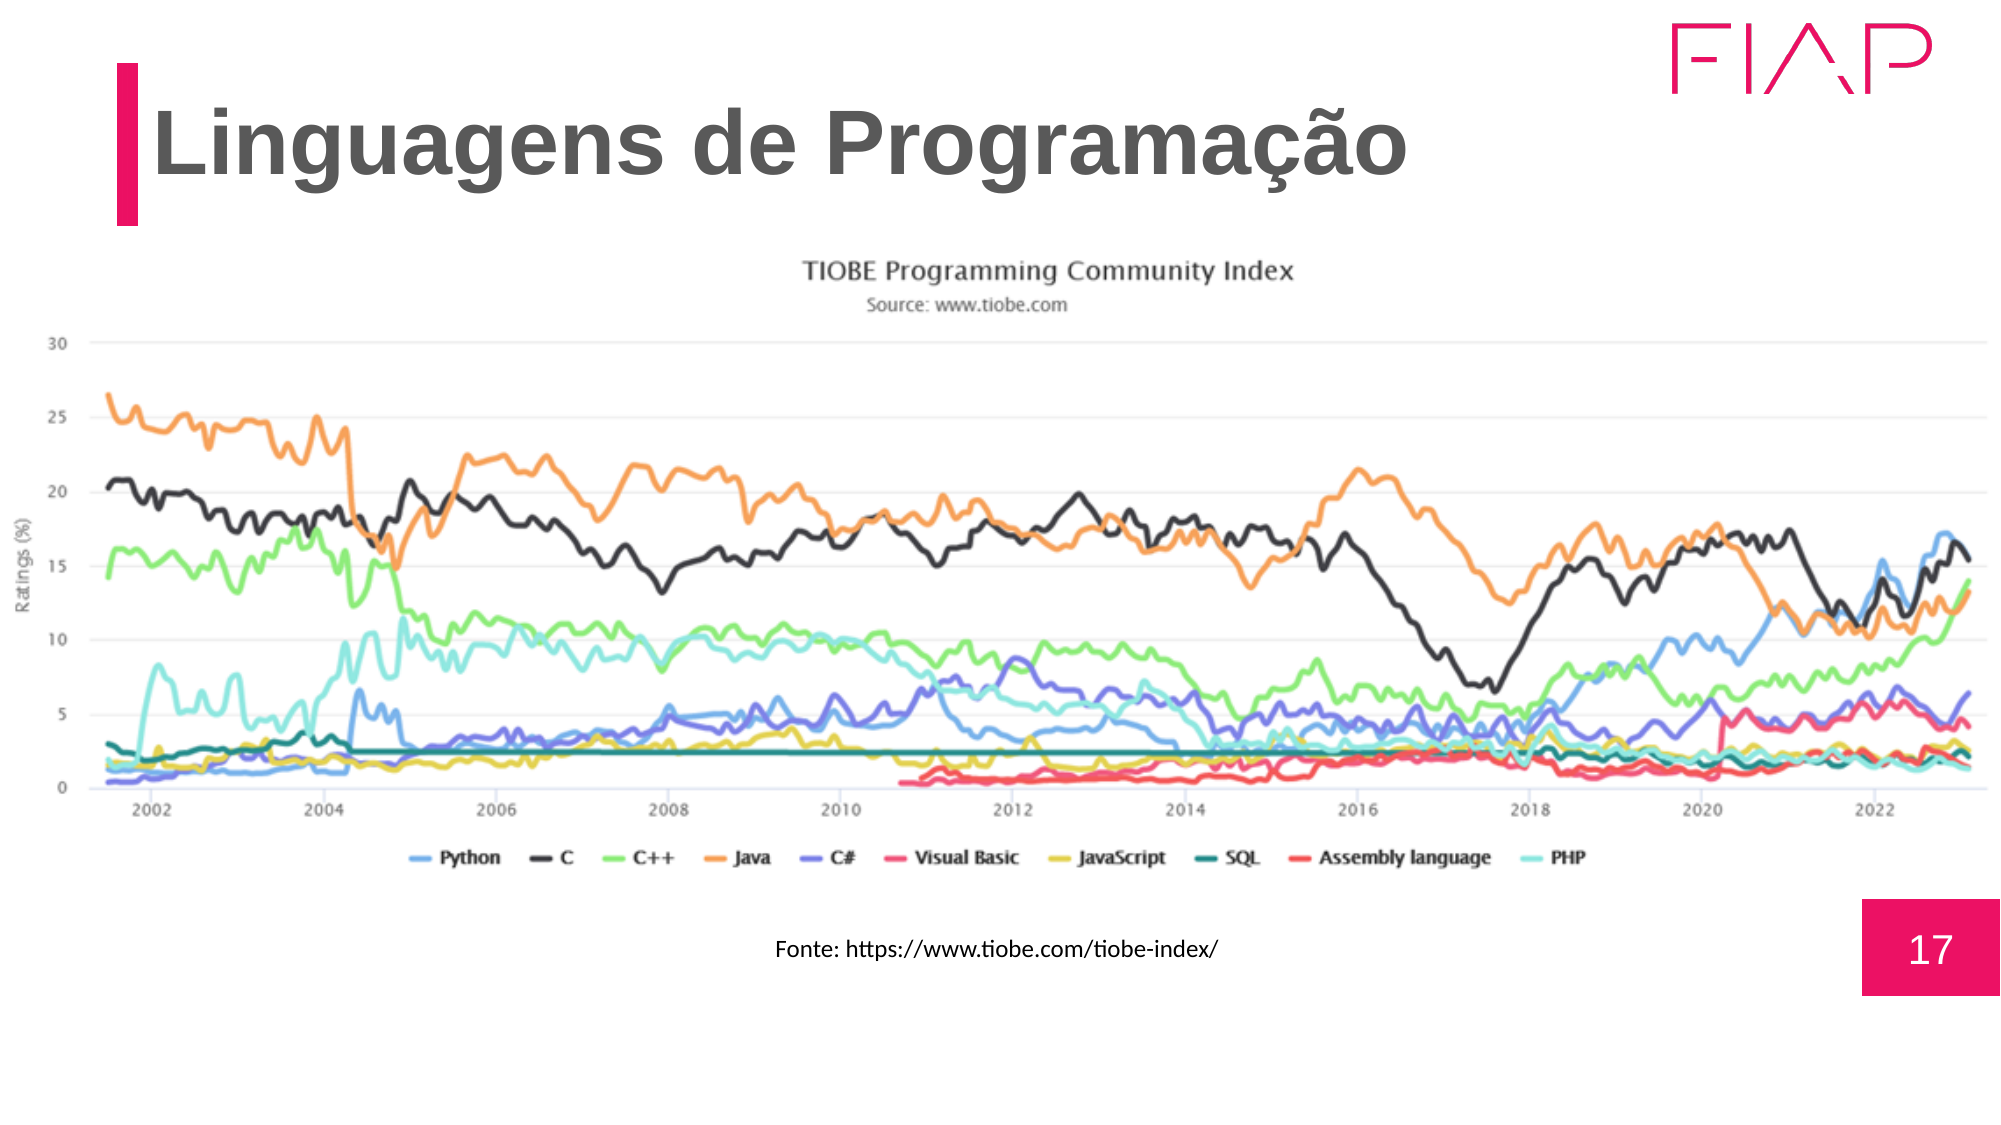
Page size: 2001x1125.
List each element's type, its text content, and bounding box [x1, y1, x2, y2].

picture [1672, 23, 1932, 94]
picture [0, 238, 1996, 880]
picture [1862, 978, 2000, 996]
title Linguagens de Programação [137, 63, 1863, 226]
text_box Fonte: https://www.tiobe.com/tiobe-index/ [497, 924, 1498, 970]
picture [117, 63, 137, 226]
slide_number 17 [1862, 917, 2000, 978]
picture [1862, 899, 2000, 917]
